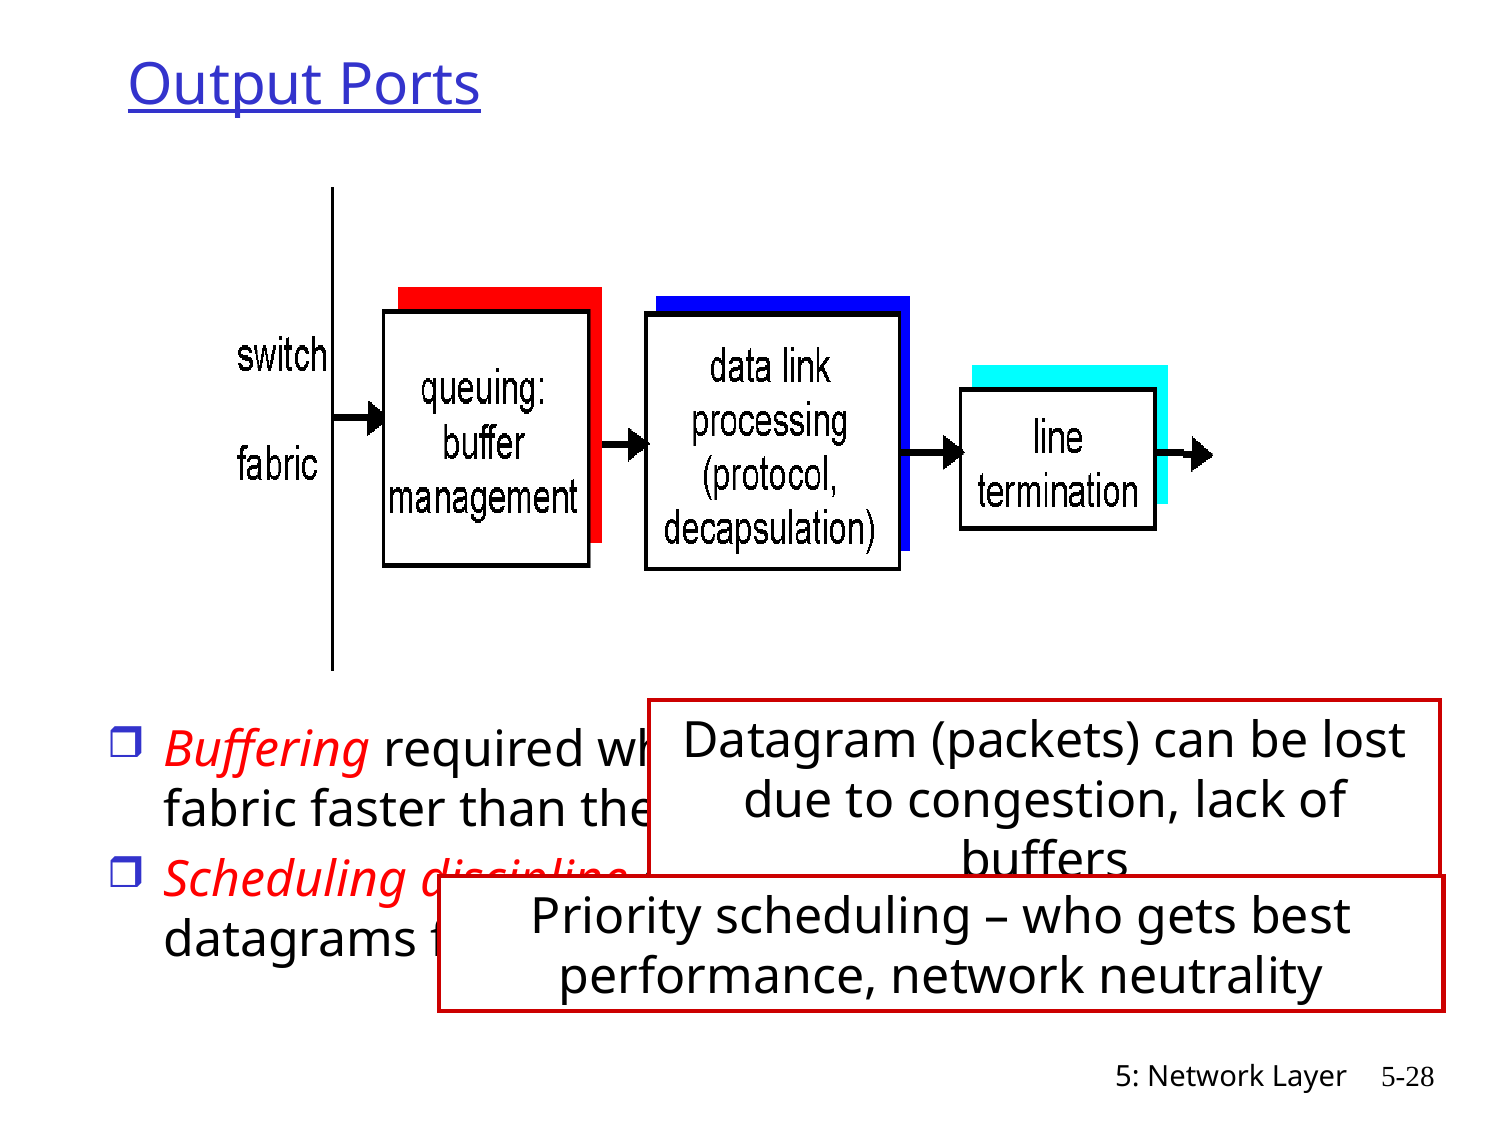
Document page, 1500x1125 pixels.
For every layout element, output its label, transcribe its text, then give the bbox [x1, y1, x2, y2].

list Buffering required when datagrams arrive from fabric faster than the transmission rate Scheduling discipline chooses among queued datagrams for transmission [92, 709, 649, 860]
text_box Datagram (packets) can be lost due to congestion, lack of buffers [649, 700, 1441, 876]
footer 5: Network Layer [887, 1049, 1338, 1125]
picture [237, 187, 1213, 671]
slide_number 5-28 [1338, 1049, 1451, 1125]
title Output Ports [112, 24, 1388, 138]
text_box Priority scheduling – who gets best performance, network neutrality [438, 876, 1444, 1011]
